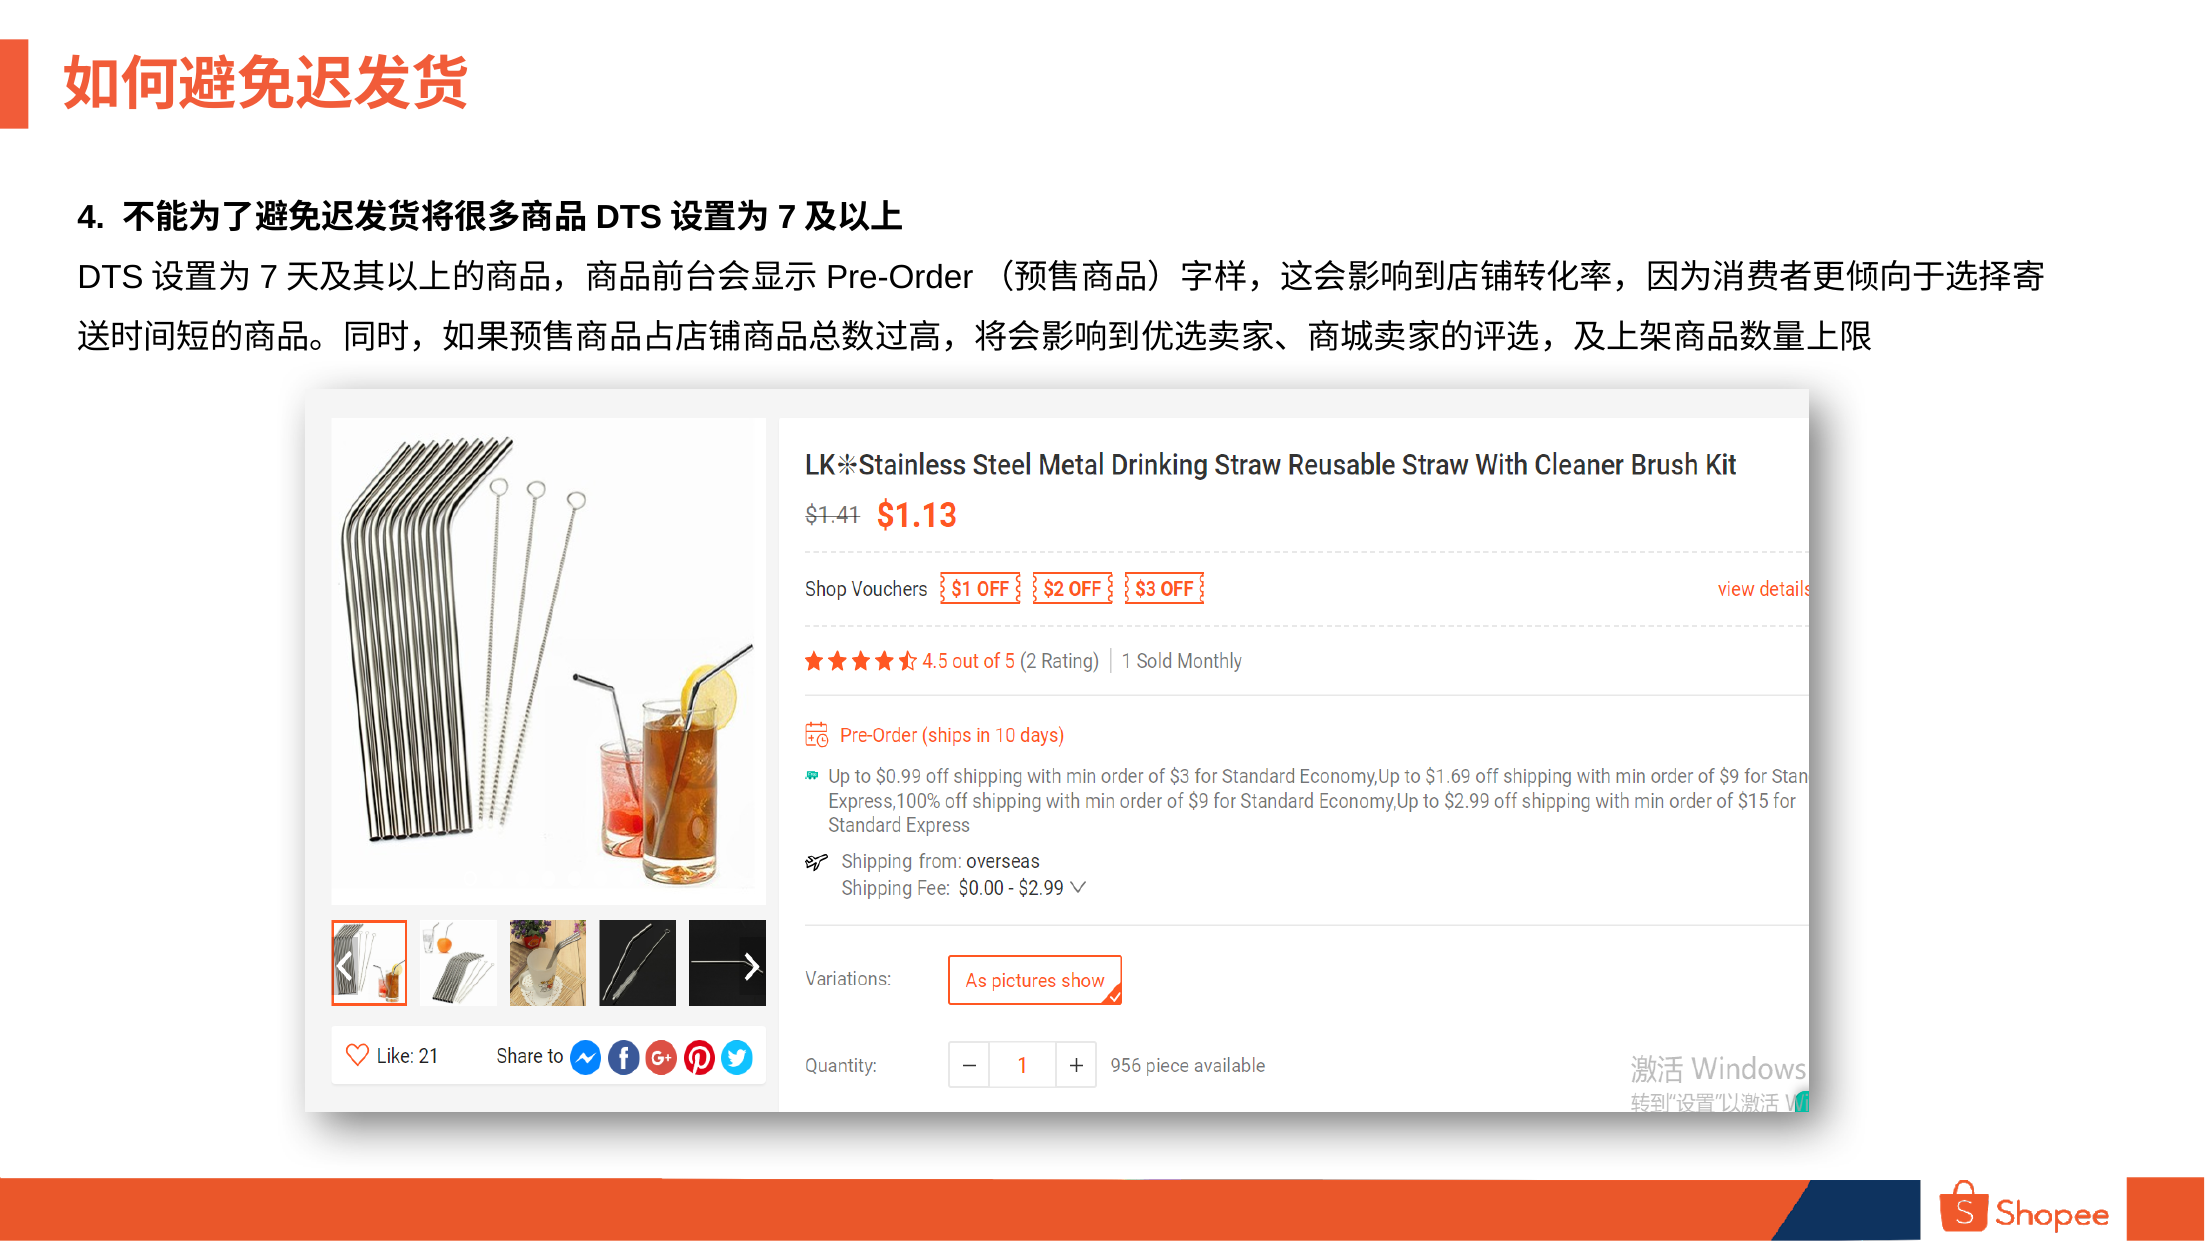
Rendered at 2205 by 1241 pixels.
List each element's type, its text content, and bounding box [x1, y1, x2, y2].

picture [0, 1175, 2205, 1241]
text_box 4. 不能为了避免迟发货将很多商品DTS设置为7及以上 DTS设置为7天及其以上的商品，商品前台会显示Pre-Order（预售商品）字样，这会影响到店铺转化率，因为消费者更倾向于选择寄送时间短的商品。同时，如果预售商品占店铺商品总数过高，将会影响到优选卖家、商城卖家的评选，及上架商品数量上限 [62, 167, 2075, 1111]
text_box [0, 39, 29, 129]
picture [305, 388, 1810, 1112]
text_box 如何避免迟发货 [62, 44, 954, 117]
